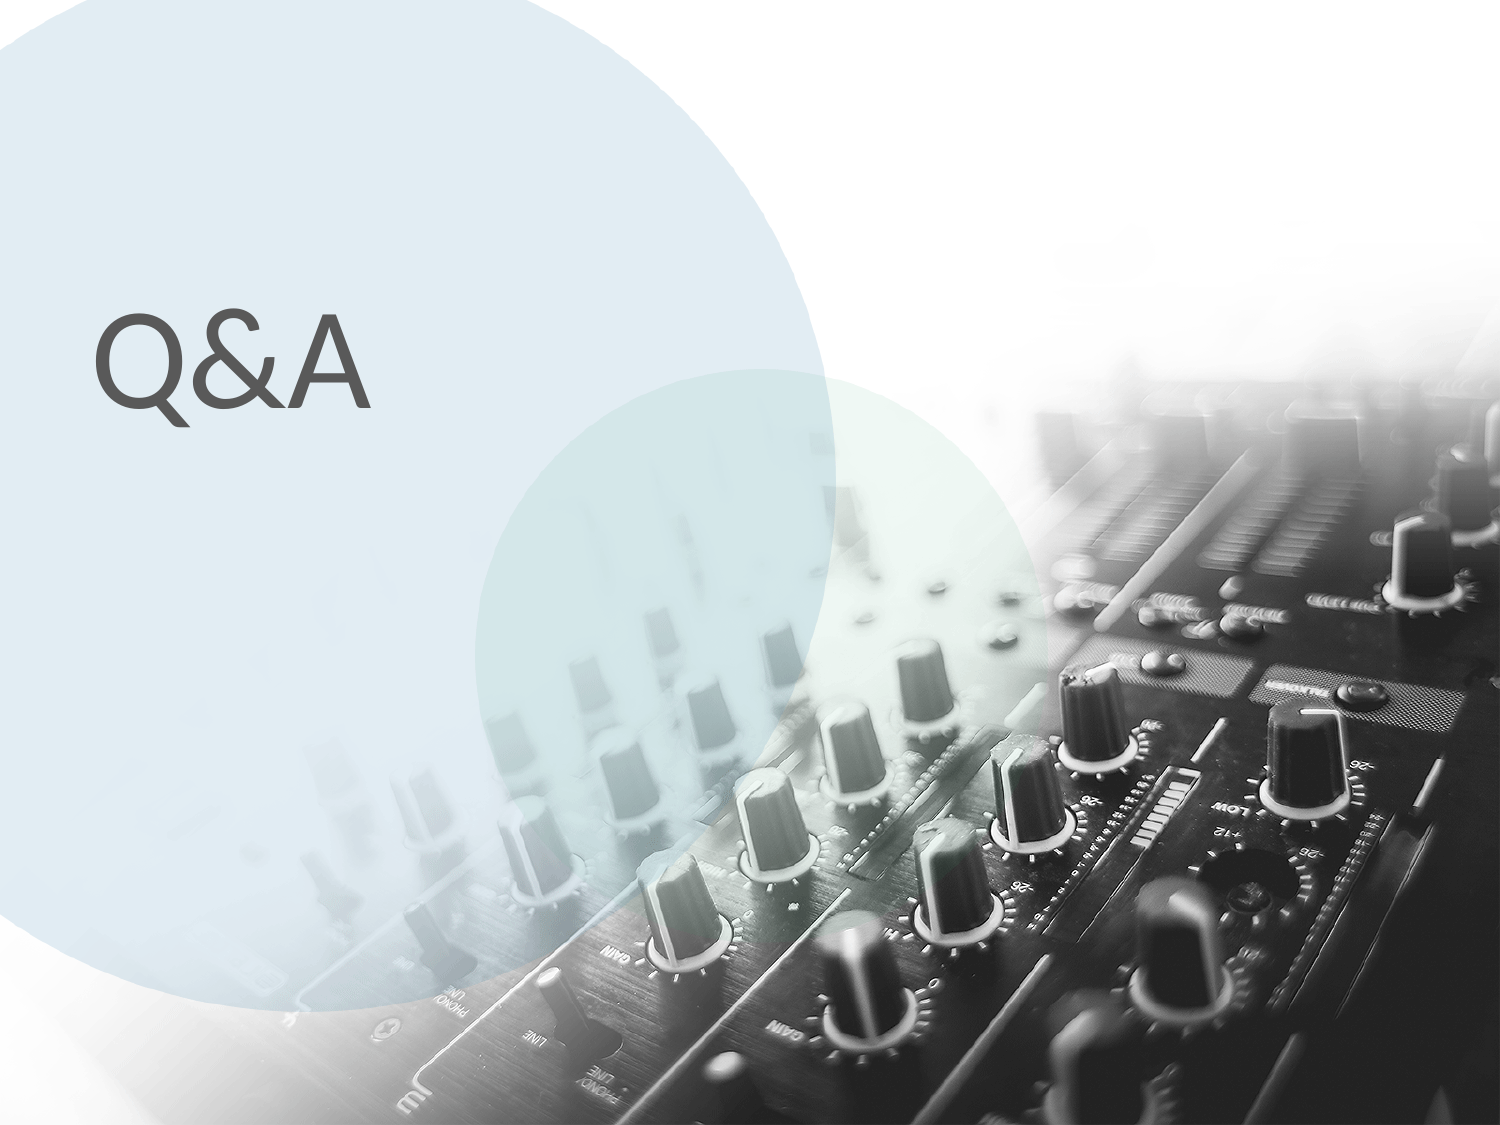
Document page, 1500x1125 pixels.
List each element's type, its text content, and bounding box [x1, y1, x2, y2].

title Q&A [74, 255, 808, 823]
picture [0, 0, 1500, 1125]
